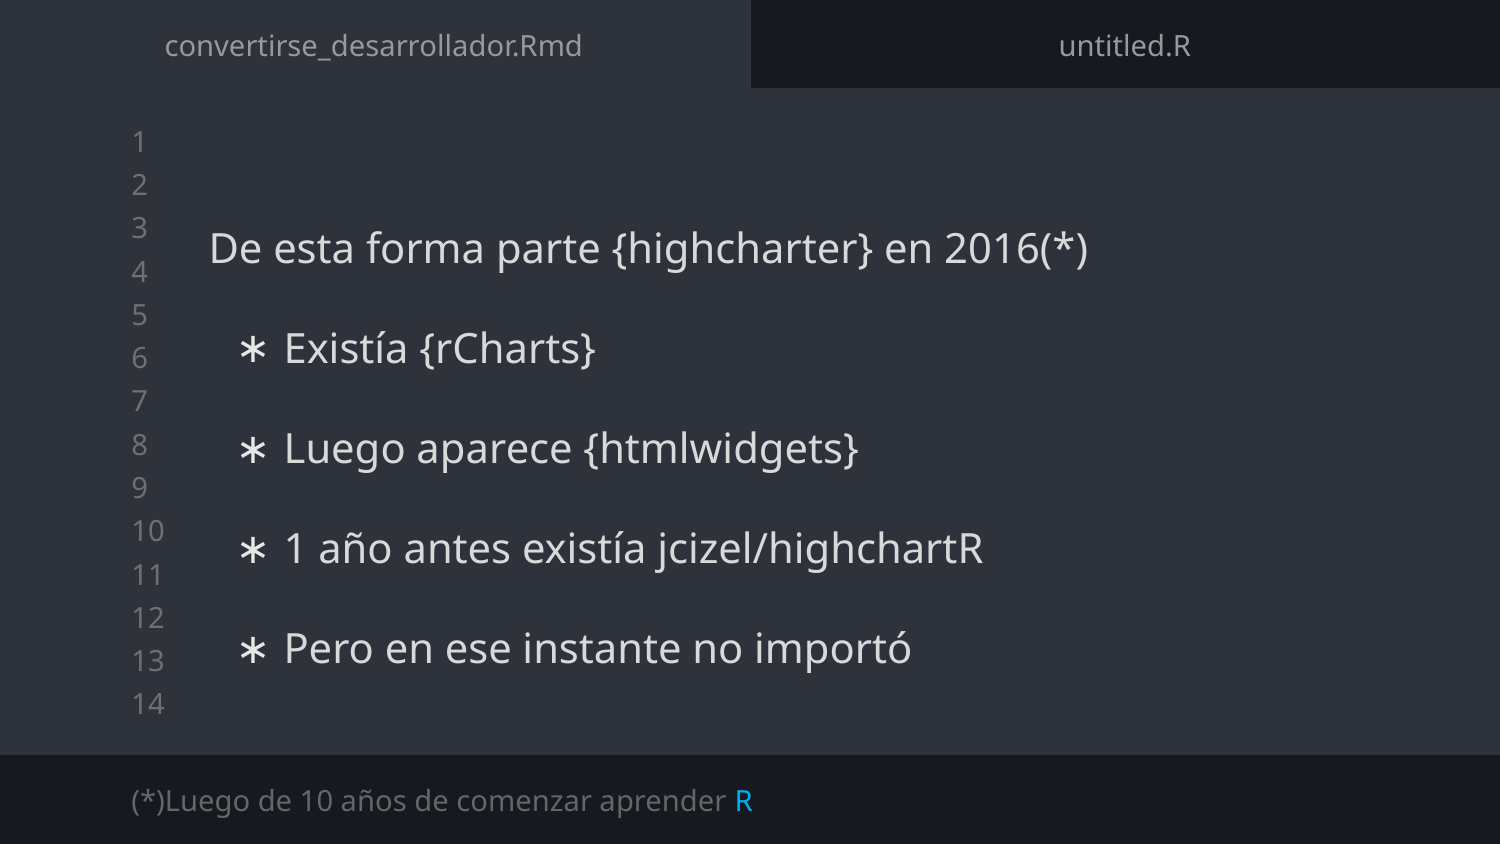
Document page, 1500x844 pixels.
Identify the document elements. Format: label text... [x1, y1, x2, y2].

text_box De esta forma parte {highcharter} en 2016(*) Existía {rCharts} Luego aparece {htmlwidgets} 1 año antes existía jcizel/highchartR Pero en ese instante no importó [193, 192, 1408, 652]
subtitle (*)Luego de 10 años de comenzar aprender R [116, 770, 1484, 829]
subtitle convertirse_desarrollador.Rmd [0, 15, 749, 74]
subtitle untitled.R [750, 15, 1500, 74]
